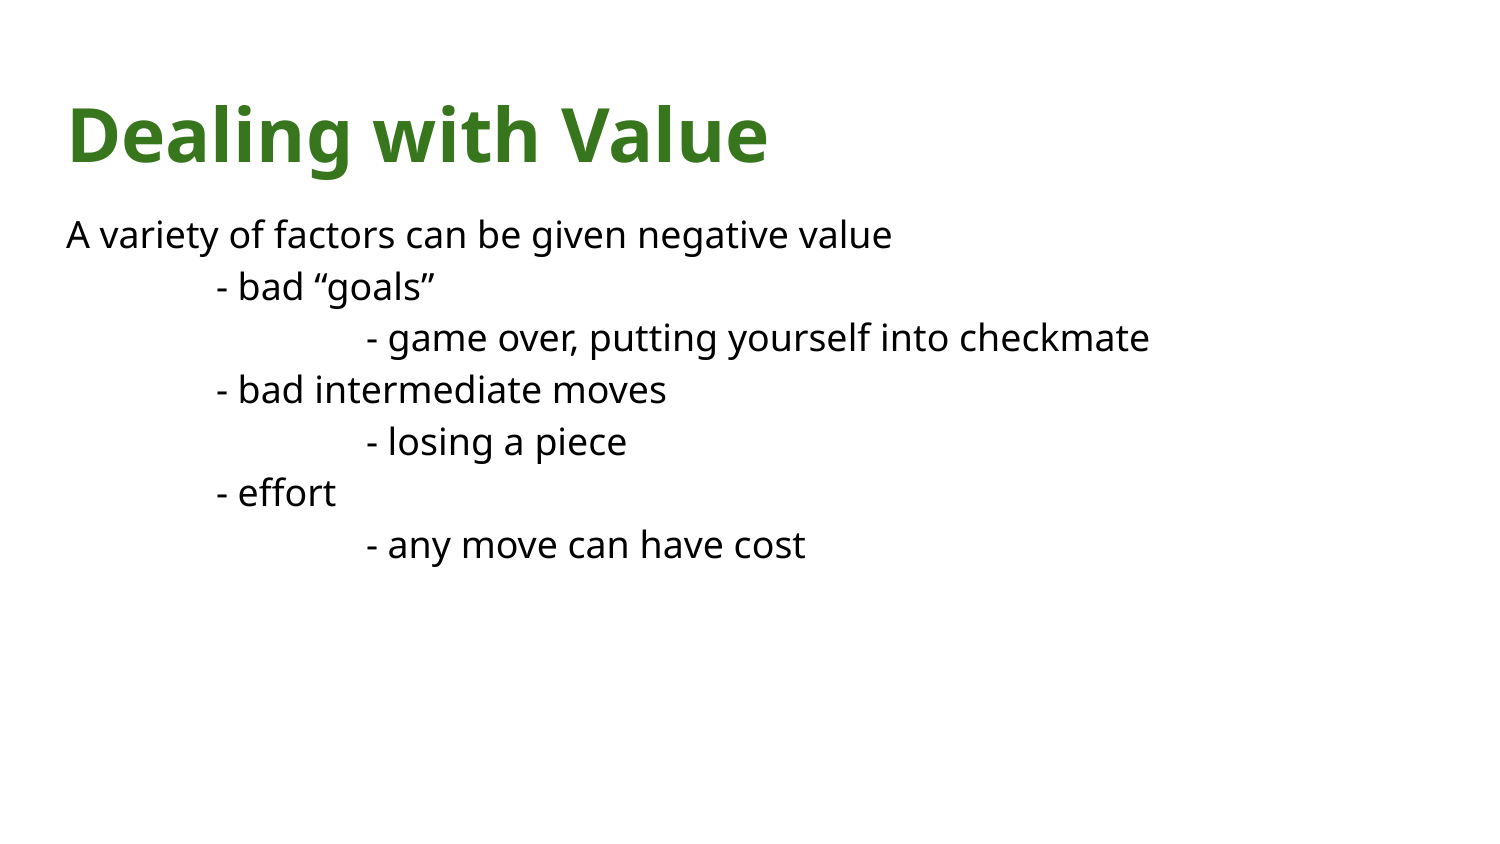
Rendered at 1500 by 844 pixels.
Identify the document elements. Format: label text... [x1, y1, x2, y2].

title Dealing with Value [51, 72, 1449, 167]
list A variety of factors can be given negative value - bad “goals” - game over, putting yourself into checkmate - bad intermediate moves - losing a piece - effort - any move can have cost [51, 189, 1449, 750]
